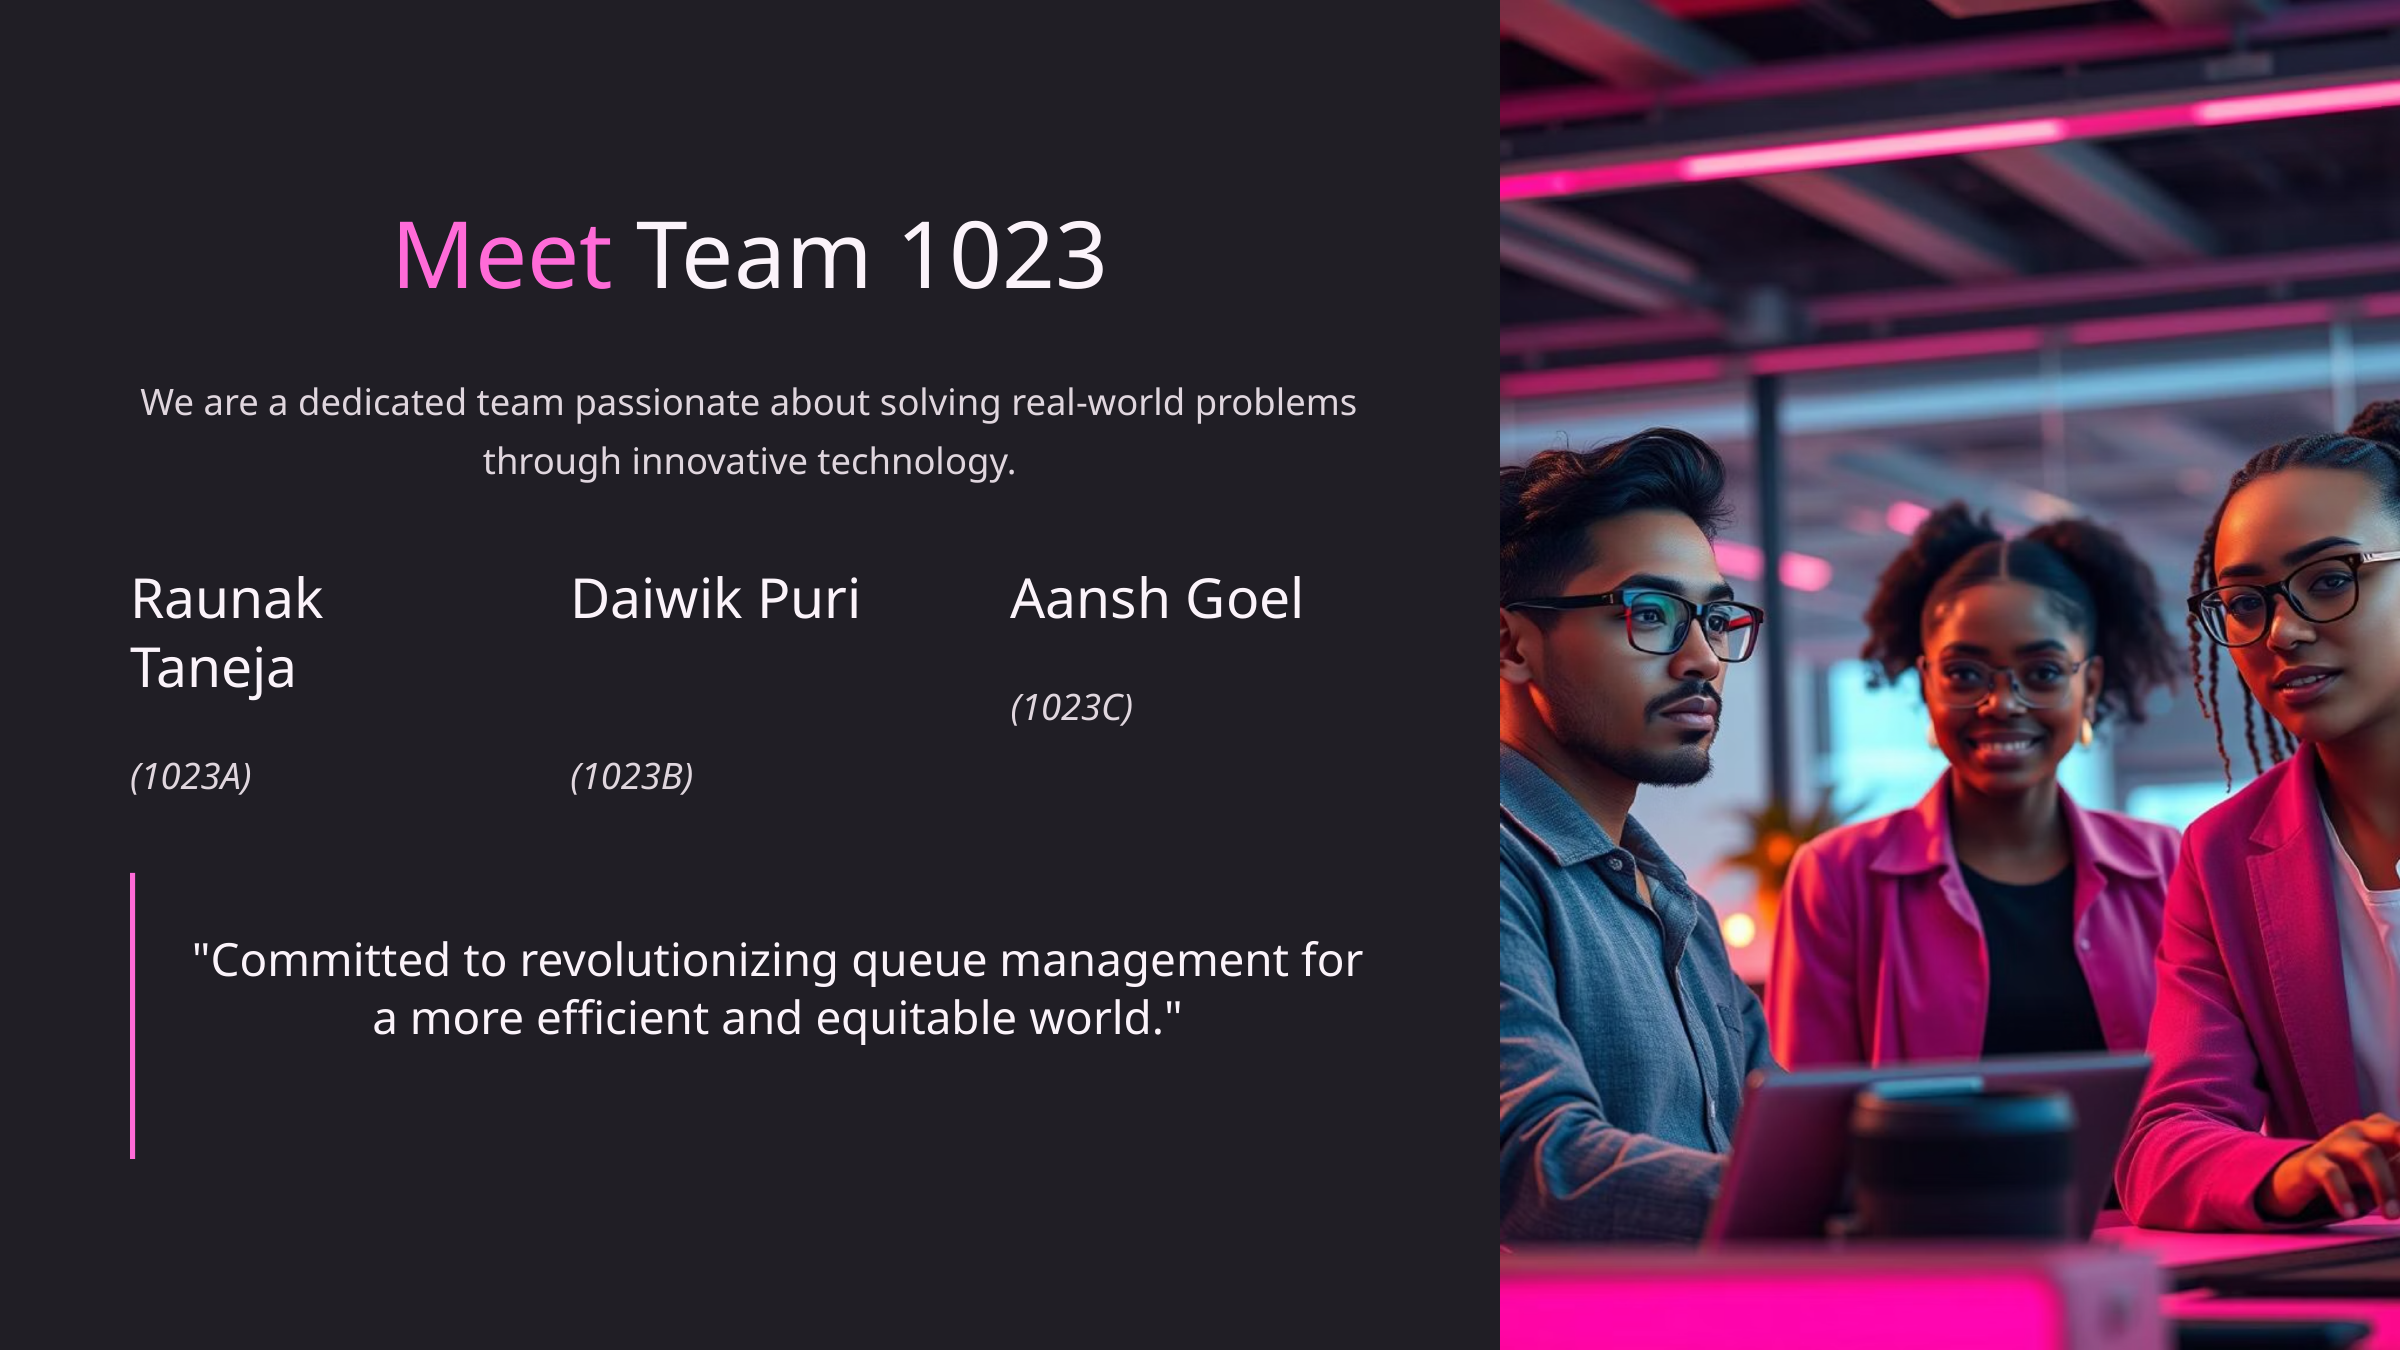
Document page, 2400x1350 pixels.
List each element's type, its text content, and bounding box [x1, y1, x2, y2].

text_box We are a dedicated team passionate about solving real-world problems through innovative technology. [130, 363, 1370, 483]
text_box Daiwik Puri [570, 561, 919, 701]
text_box Meet Team 1023 [284, 191, 1216, 308]
text_box (1023A) [130, 738, 479, 798]
text_box Aansh Goel [1010, 561, 1373, 632]
text_box (1023C) [1010, 668, 1373, 728]
text_box "Committed to revolutionizing queue management for a more efficient and equitable world." [186, 928, 1370, 1104]
picture [1499, 0, 2400, 1350]
text_box (1023B) [570, 738, 919, 798]
text_box Raunak Taneja [130, 561, 479, 701]
text_box [130, 872, 136, 1159]
